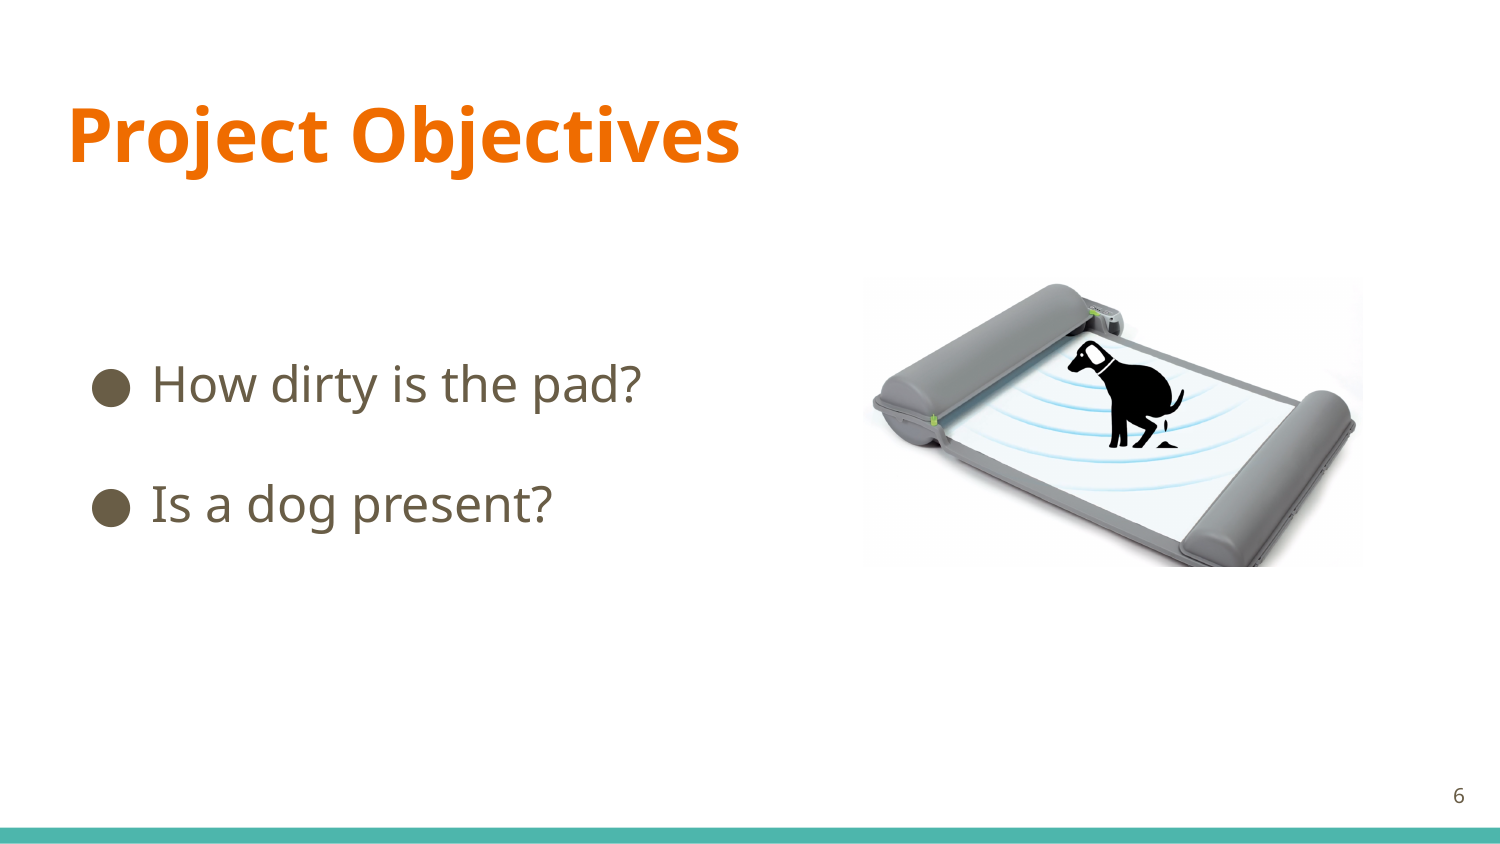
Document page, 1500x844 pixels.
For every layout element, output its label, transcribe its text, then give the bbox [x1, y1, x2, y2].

list How dirty is the pad? Is a dog present? [61, 277, 864, 721]
slide_number ‹#› [1389, 764, 1480, 830]
title Project Objectives [51, 72, 1449, 189]
picture [863, 277, 1364, 567]
